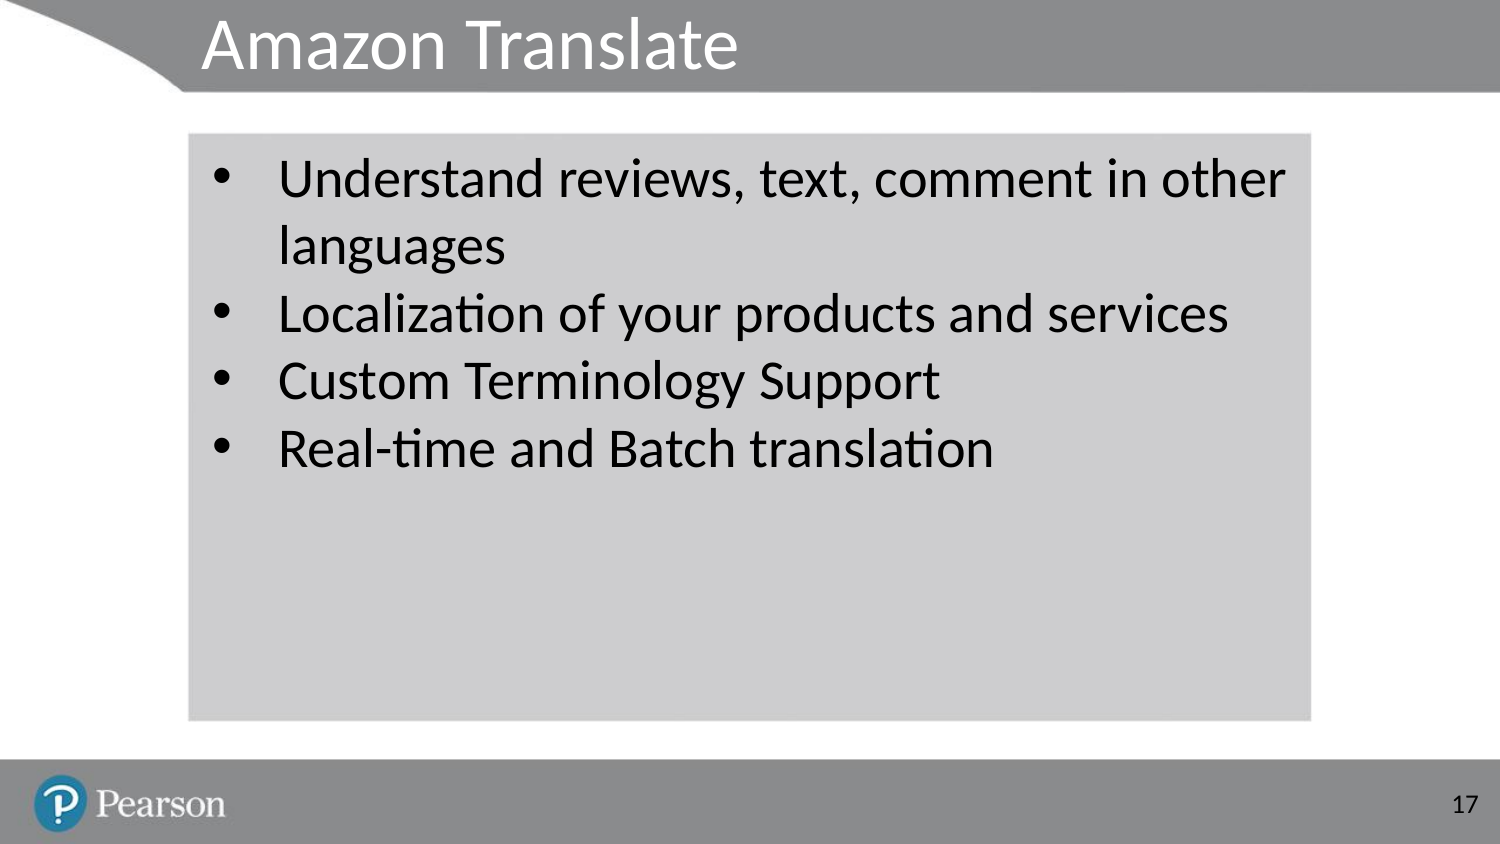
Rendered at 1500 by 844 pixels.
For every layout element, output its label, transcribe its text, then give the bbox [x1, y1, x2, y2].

title Amazon Translate [186, 0, 1426, 80]
slide_number ‹#› [1403, 779, 1494, 844]
picture [0, 0, 1500, 844]
list Understand reviews, text, comment in other languages Localization of your products and services Custom Terminology Support Real-time and Batch translation [188, 133, 1311, 716]
